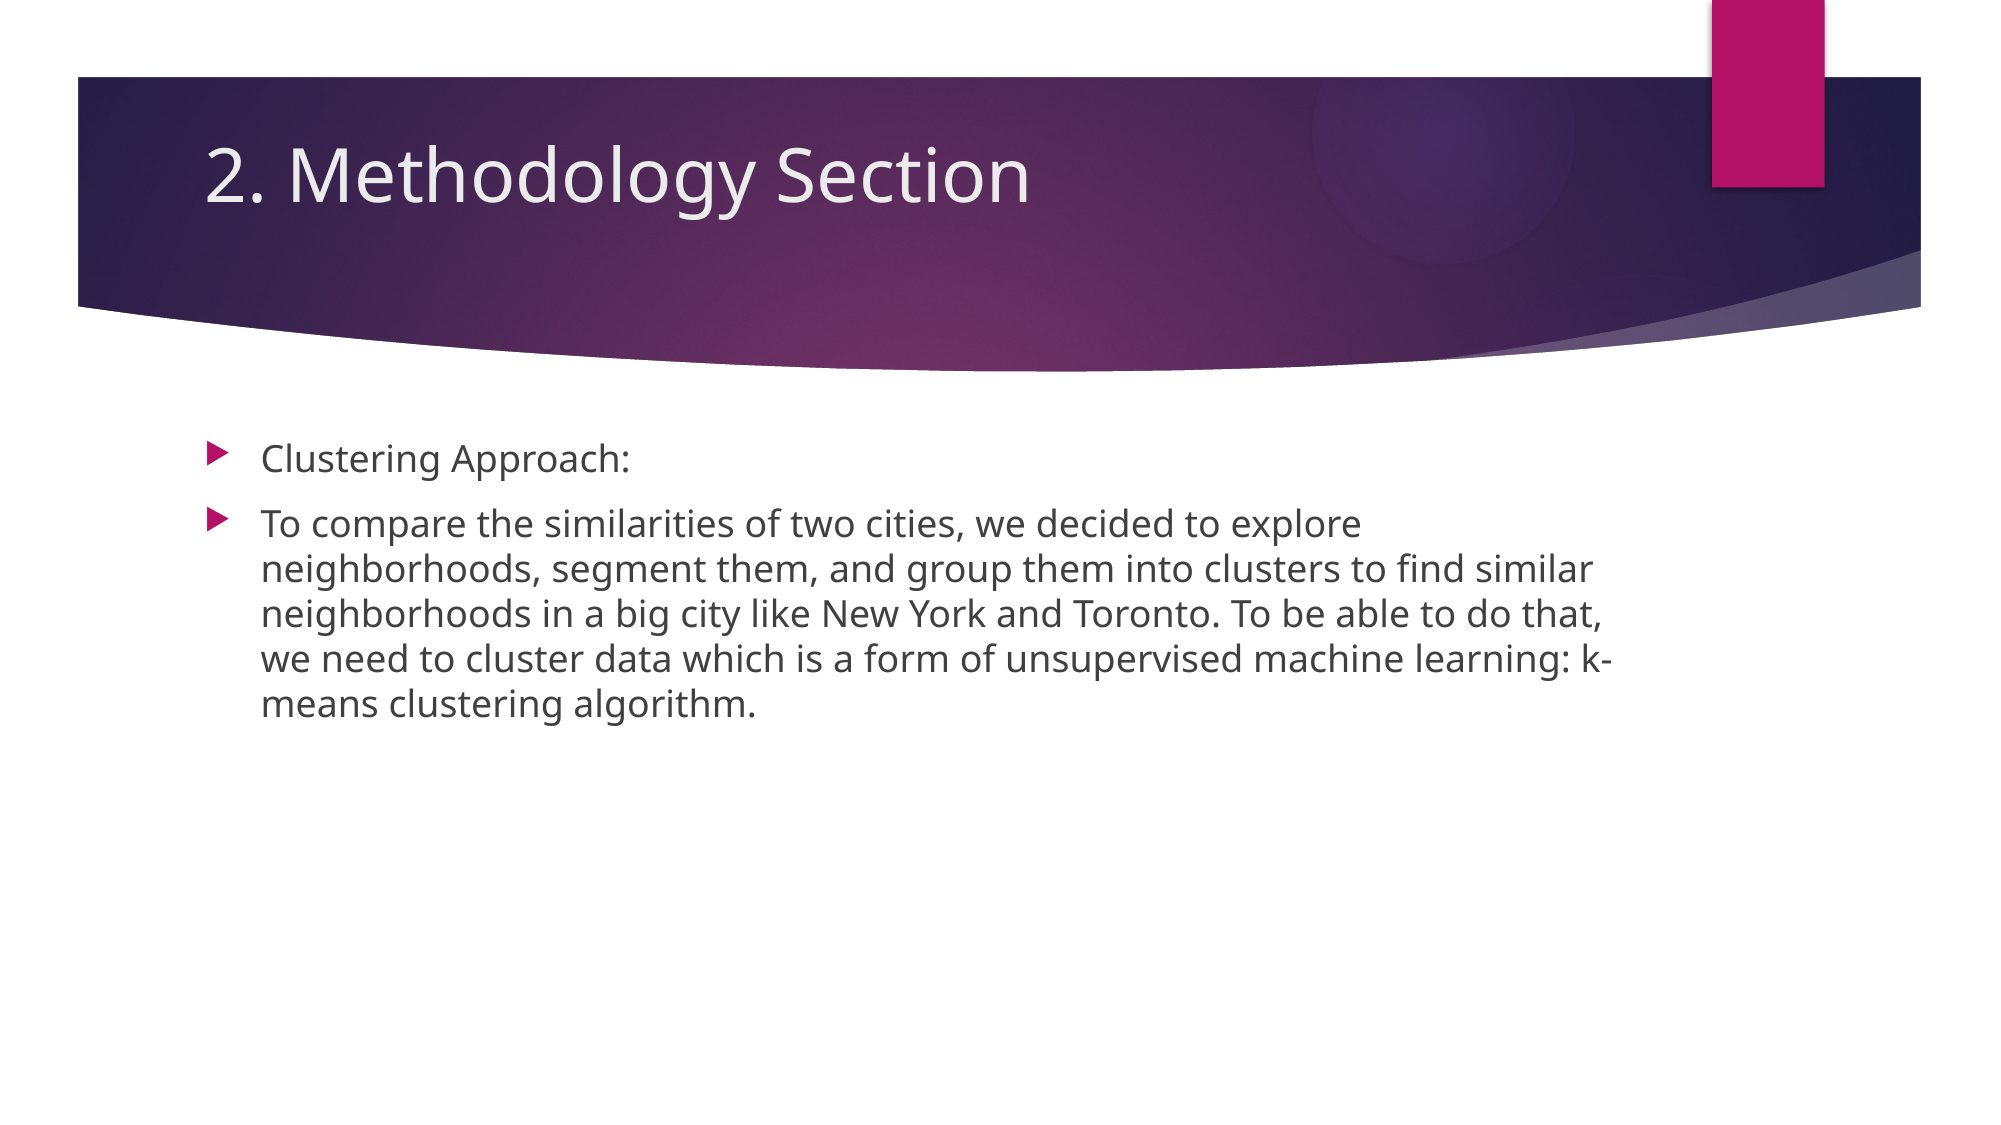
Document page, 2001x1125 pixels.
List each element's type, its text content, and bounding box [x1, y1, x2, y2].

title 2. Methodology Section [189, 159, 1627, 276]
list Clustering Approach: To compare the similarities of two cities, we decided to explore neighborhoods, segment them, and group them into clusters to find similar neighborhoods in a big city like New York and Toronto. To be able to do that, we need to cluster data which is a form of unsupervised machine learning: k-means clustering algorithm. [189, 427, 1638, 988]
